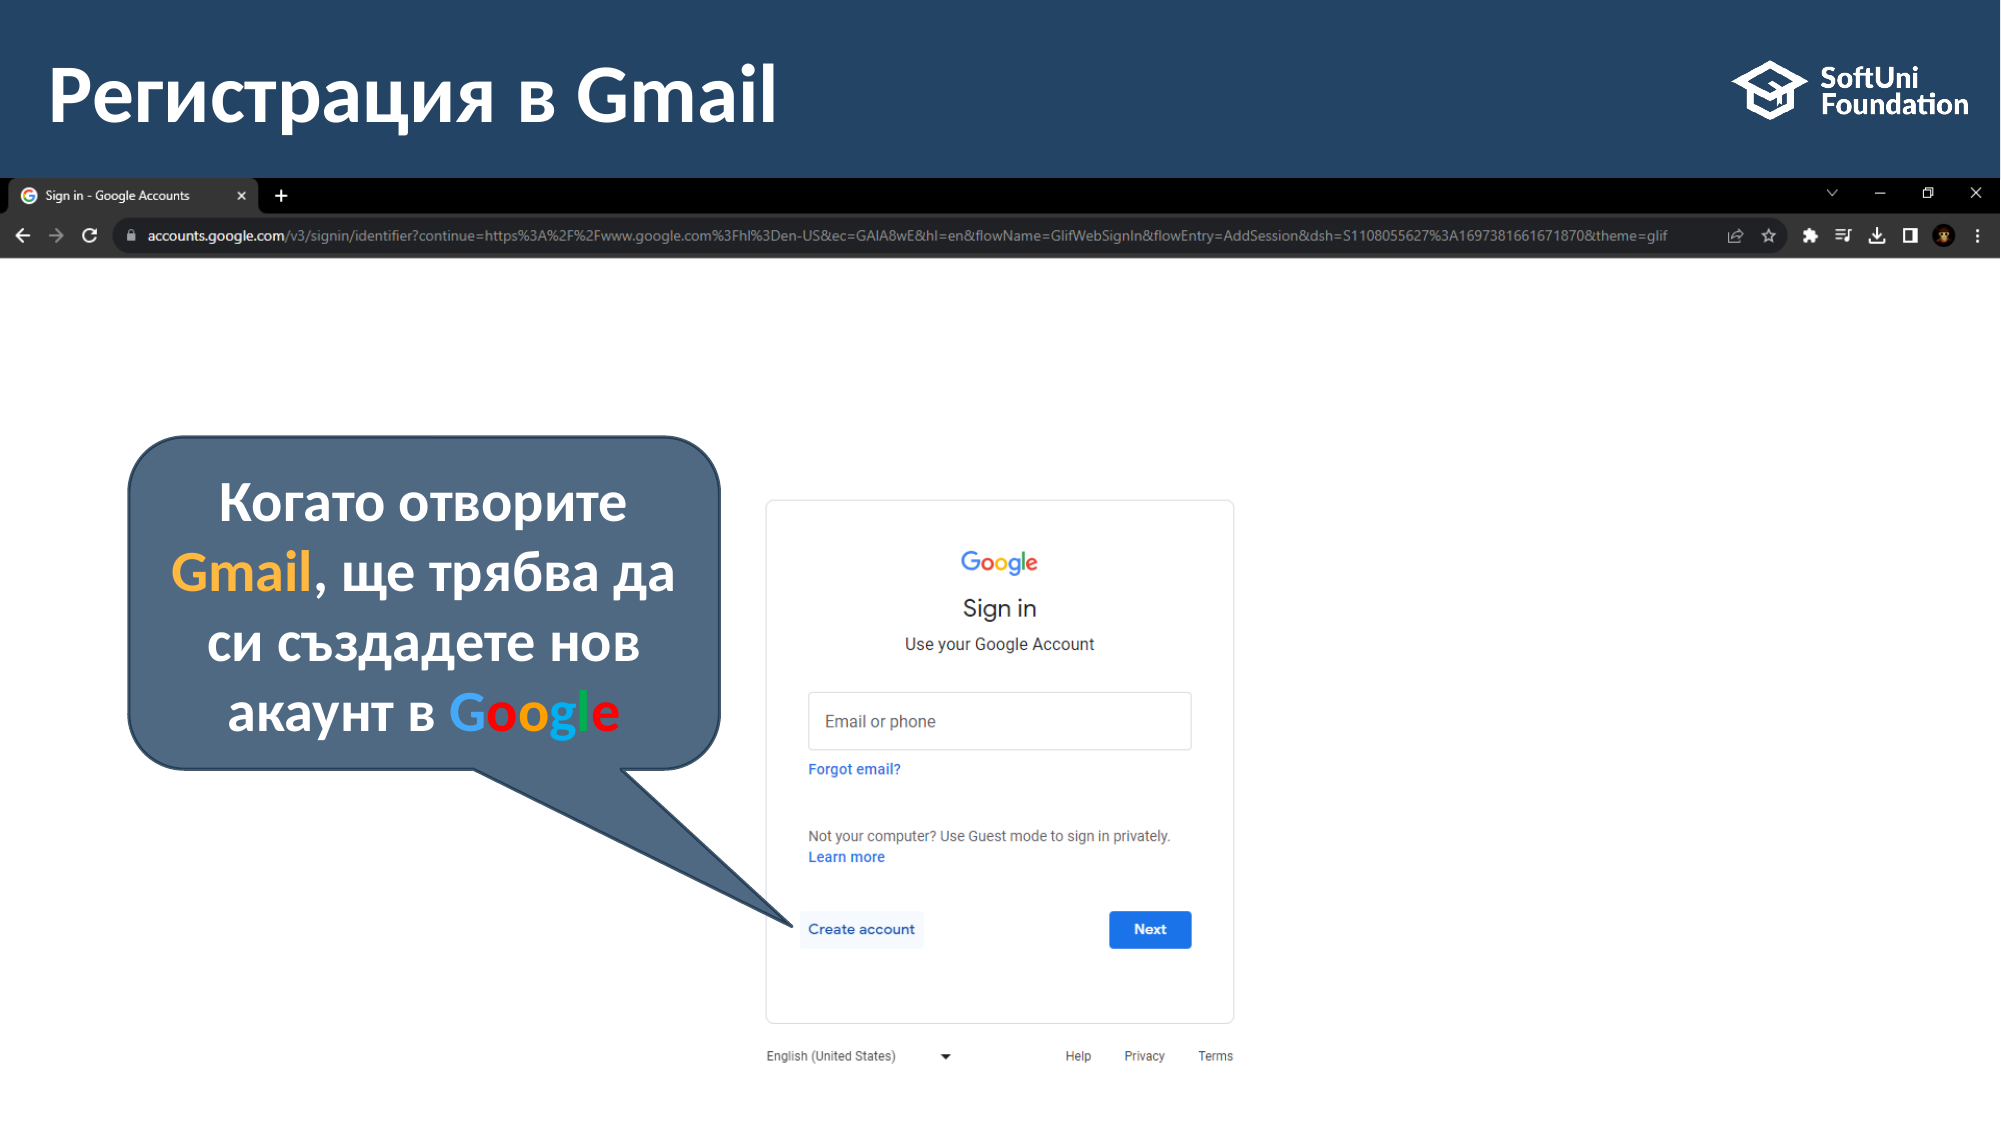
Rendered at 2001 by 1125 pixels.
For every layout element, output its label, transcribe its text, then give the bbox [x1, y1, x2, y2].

picture [1731, 60, 1968, 120]
picture [0, 178, 2000, 1124]
title Регистрация в Gmail [31, 16, 1716, 162]
